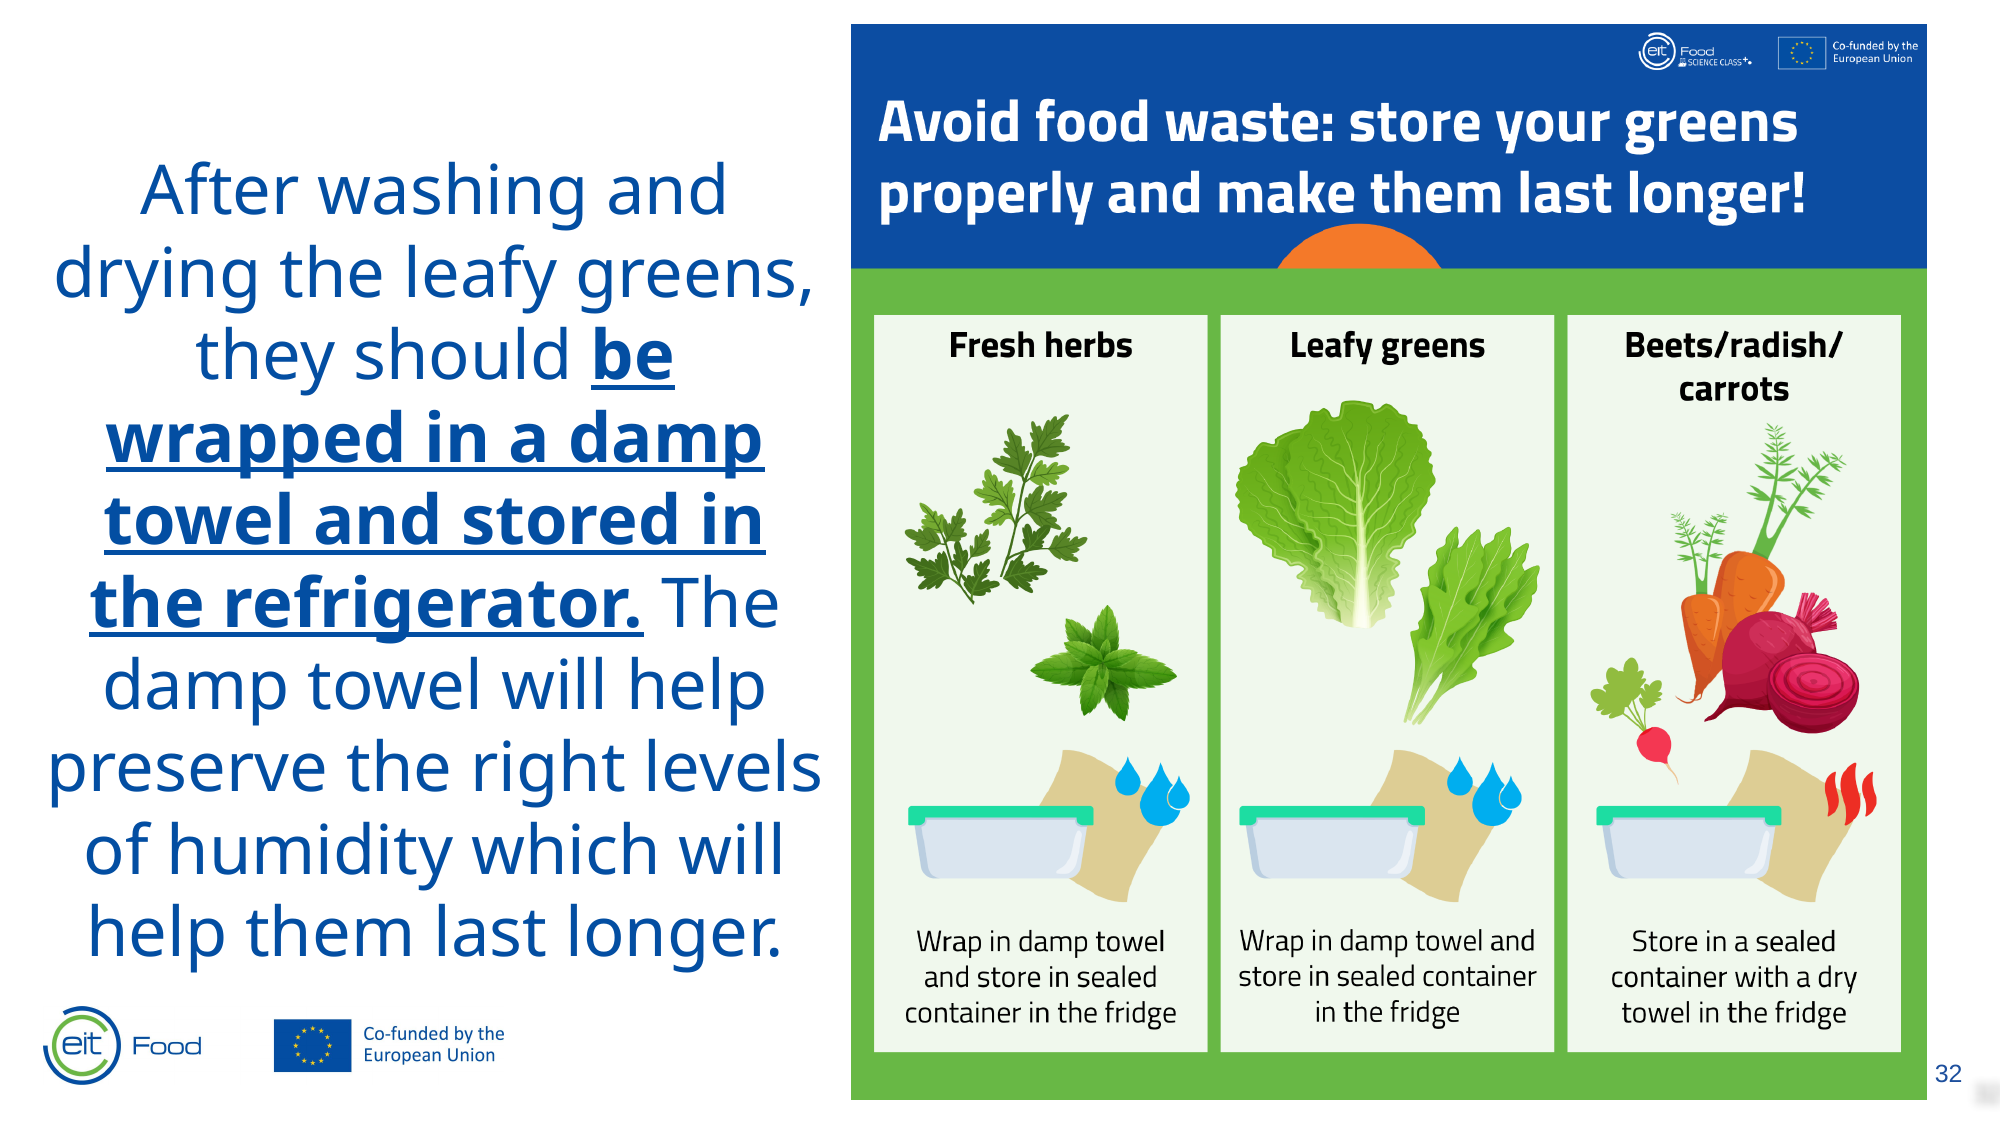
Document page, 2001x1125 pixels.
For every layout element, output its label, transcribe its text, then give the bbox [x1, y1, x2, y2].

list After washing and drying the leafy greens, they should be wrapped in a damp towel and stored in the refrigerator. The damp towel will help preserve the right levels of humidity which will help them last longer. [25, 138, 845, 723]
picture [851, 24, 1927, 1101]
slide_number ‹#› [1930, 1042, 1978, 1103]
picture [43, 1006, 504, 1085]
